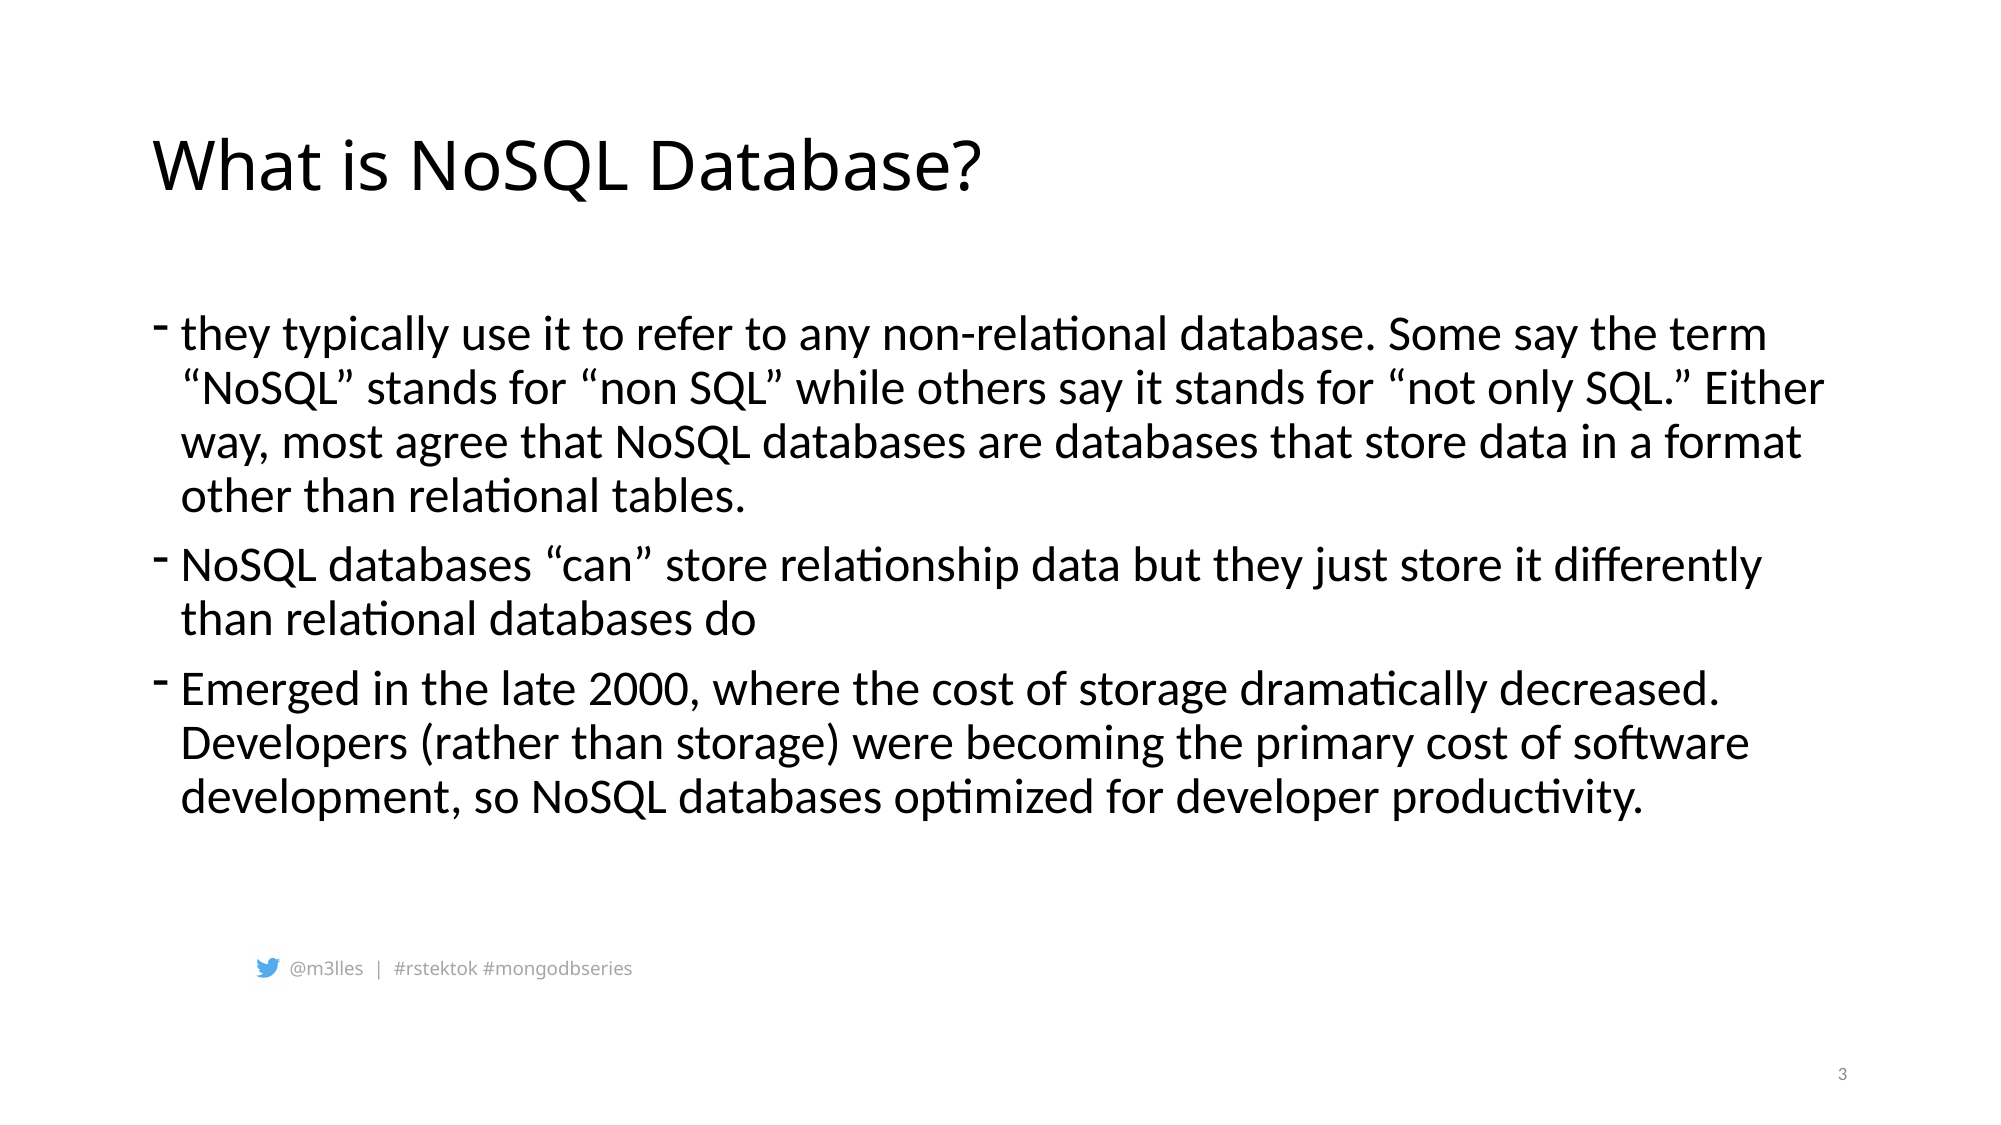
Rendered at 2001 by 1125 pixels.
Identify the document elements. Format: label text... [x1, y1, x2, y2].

picture [250, 950, 286, 986]
title What is NoSQL Database? [137, 59, 1863, 278]
slide_number 3 [1412, 1042, 1863, 1103]
list they typically use it to refer to any non-relational database. Some say the term “NoSQL” stands for “non SQL” while others say it stands for “not only SQL.” Either way, most agree that NoSQL databases are databases that store data in a format other than relational tables. NoSQL databases “can” store relationship data but they just store it differently than relational databases do Emerged in the late 2000, where the cost of storage dramatically decreased. Developers (rather than storage) were becoming the primary cost of software development, so NoSQL databases optimized for developer productivity. [137, 299, 1863, 1014]
text_box @m3lles | #rstektok #mongodbseries [274, 949, 667, 987]
